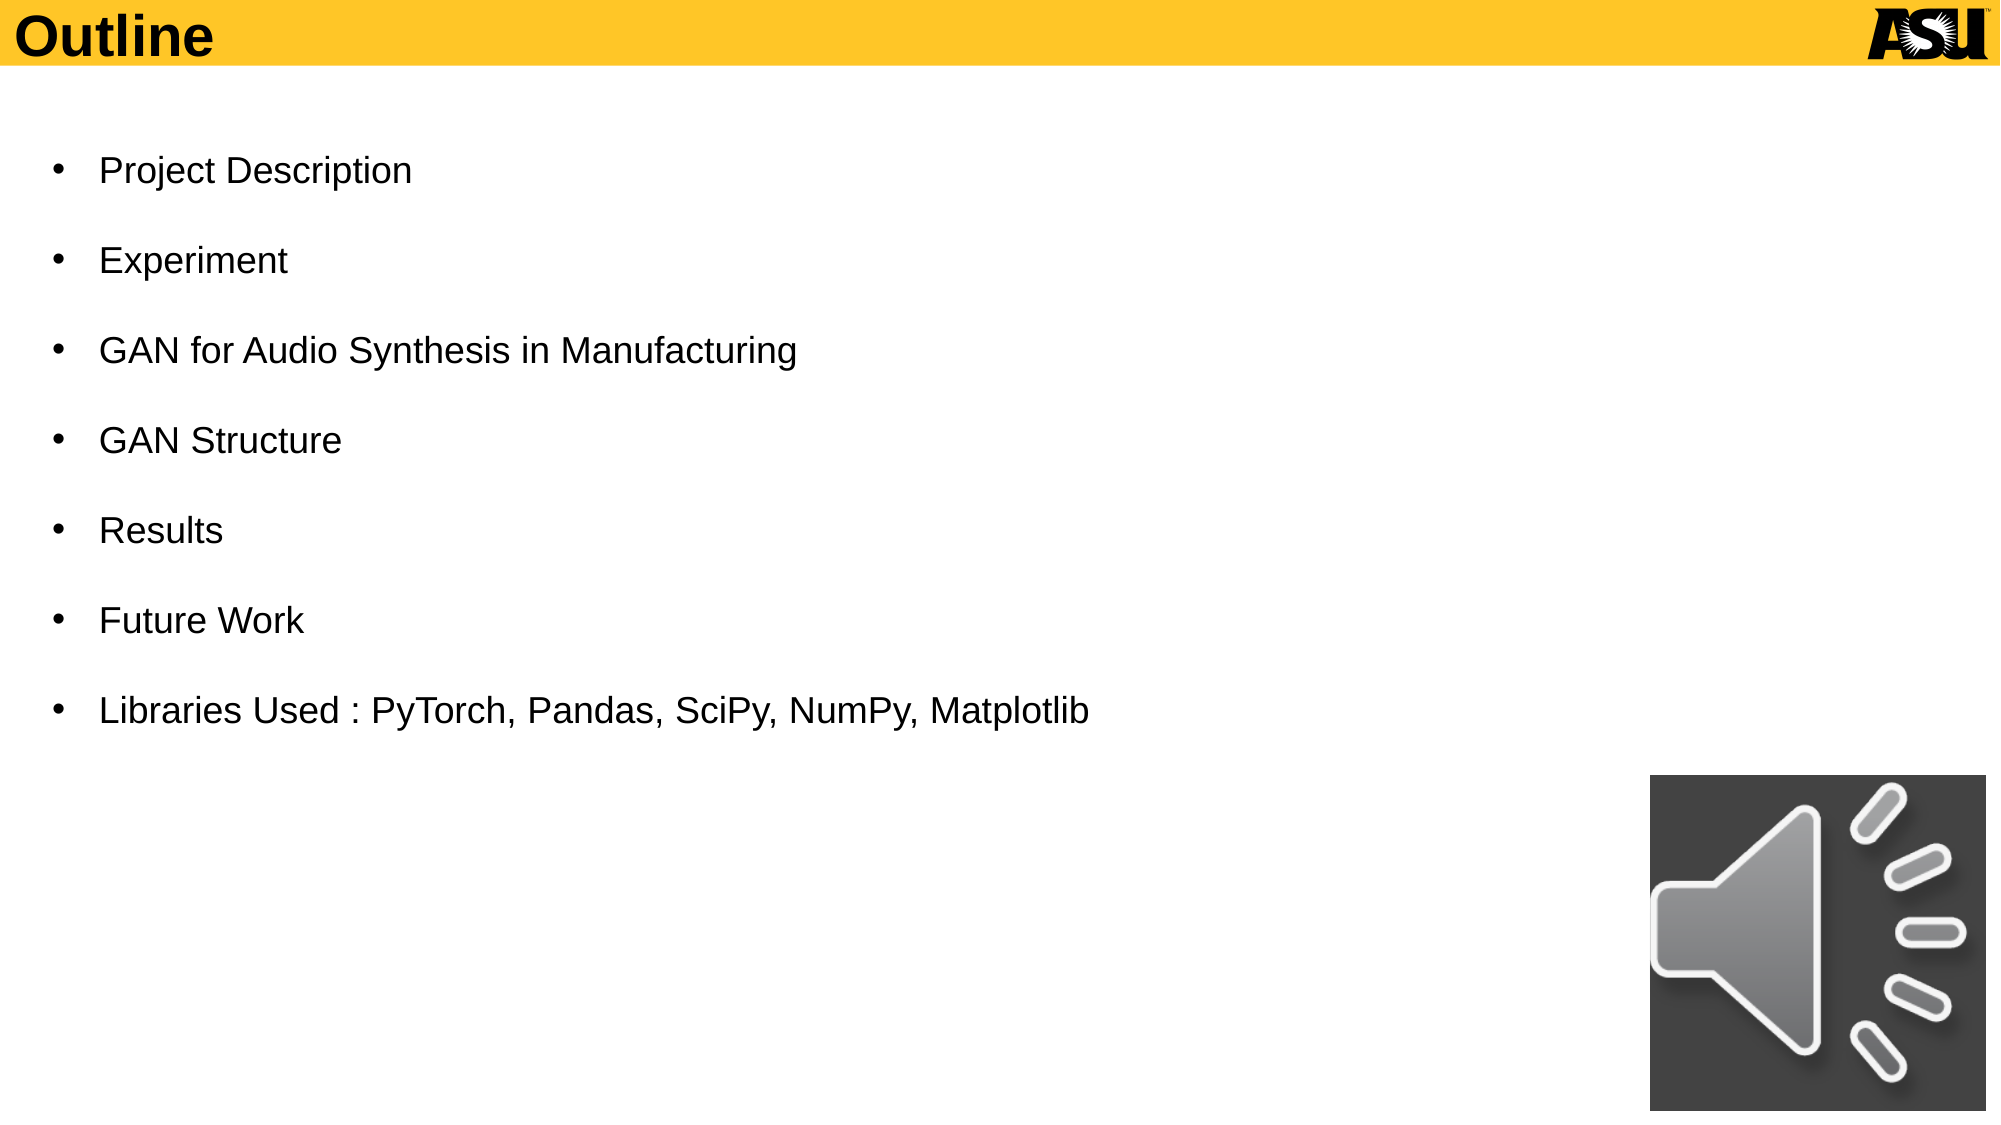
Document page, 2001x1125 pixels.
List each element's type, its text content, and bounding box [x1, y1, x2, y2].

text_box Outline [0, 0, 2000, 67]
picture [1866, 6, 1992, 61]
picture [1648, 773, 1987, 1112]
text_box Project Description Experiment GAN for Audio Synthesis in Manufacturing GAN Structure Results Future Work Libraries Used : PyTorch, Pandas, SciPy, NumPy, Matplotlib [37, 138, 1233, 739]
